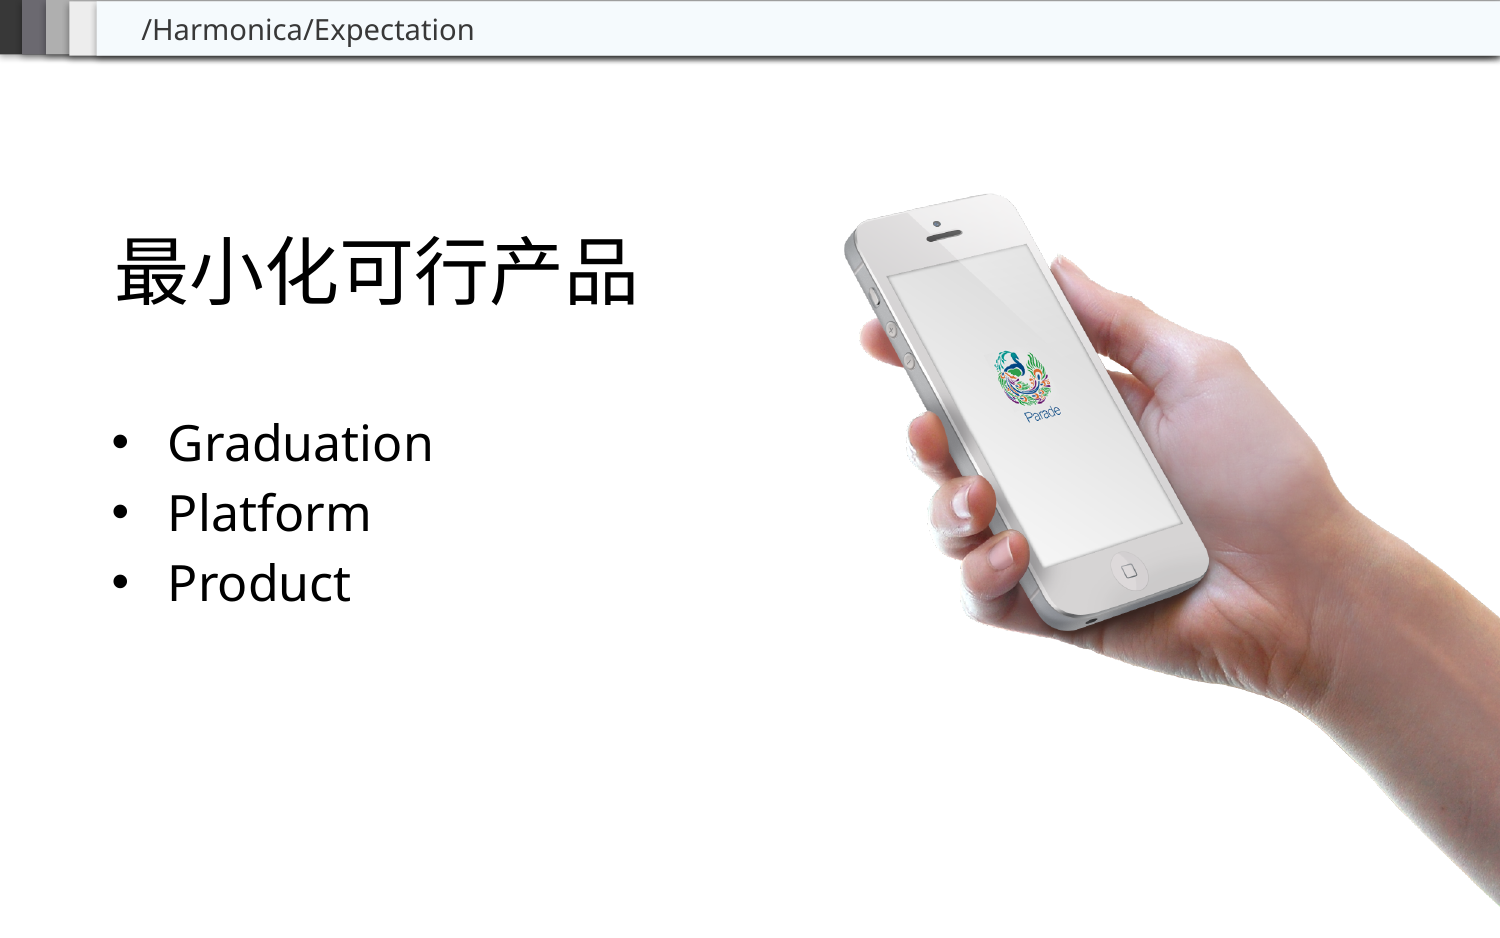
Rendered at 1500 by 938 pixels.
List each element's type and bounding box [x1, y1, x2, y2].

picture [779, 162, 1500, 926]
text_box [0, 0, 1500, 57]
text_box [96, 216, 658, 730]
